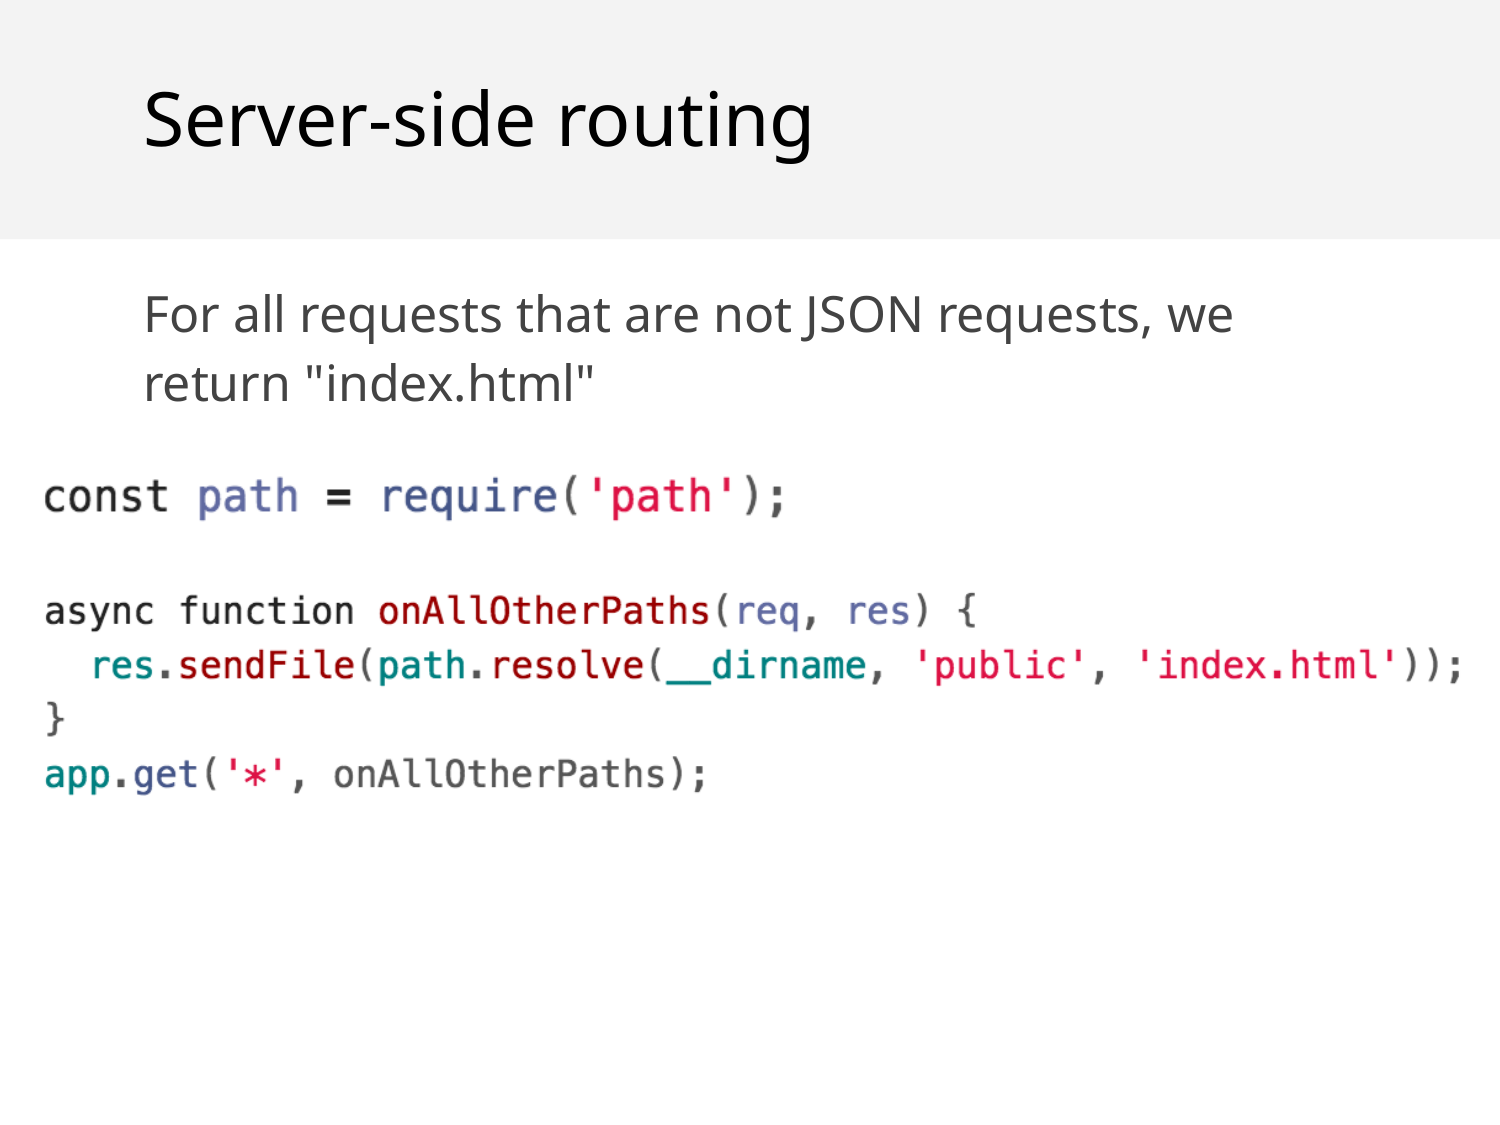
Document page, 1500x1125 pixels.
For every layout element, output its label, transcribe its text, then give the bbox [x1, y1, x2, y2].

text_box Server-side routing [128, 56, 1372, 183]
picture [24, 462, 794, 535]
picture [24, 577, 1476, 812]
text_box For all requests that are not JSON requests, we return "index.html" [128, 258, 1383, 445]
